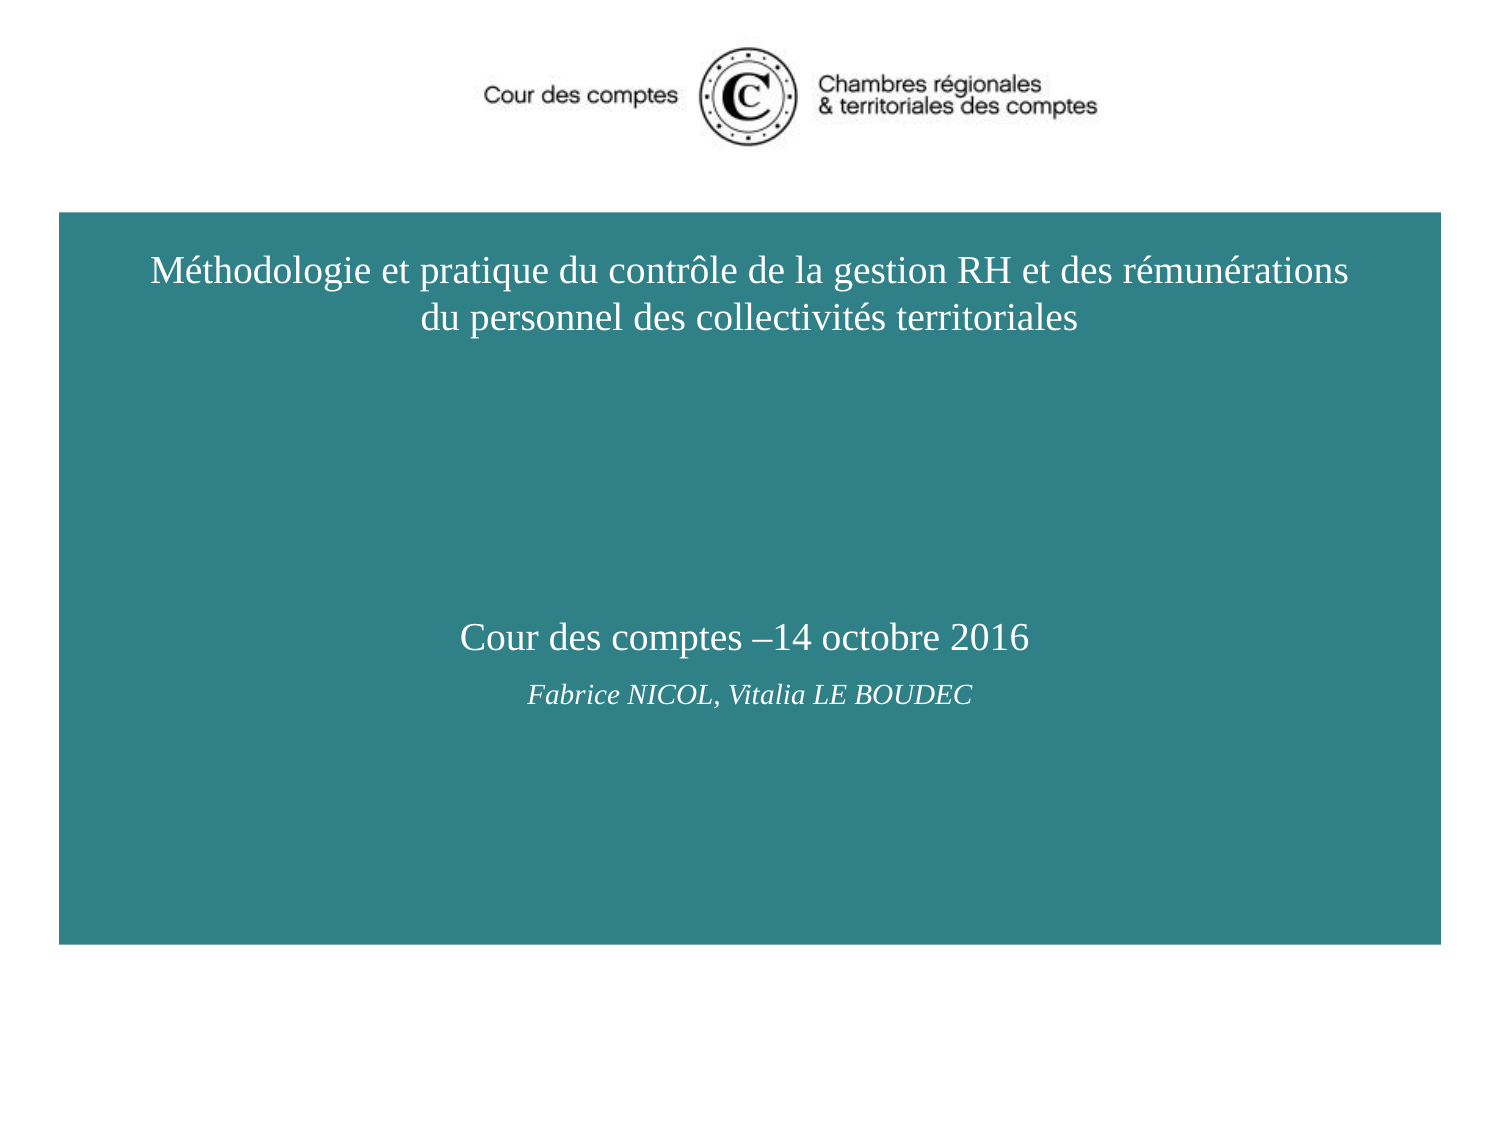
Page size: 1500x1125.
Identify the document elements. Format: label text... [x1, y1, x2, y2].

list [129, 239, 1376, 374]
picture [436, 0, 1146, 195]
list Méthodologie et pratique du contrôle de la gestion RH et des rémunérations du personnel des collectivités territoriales Cour des comptes –14 octobre 2016 Fabrice NICOL, Vitalia LE BOUDEC [129, 243, 1371, 894]
